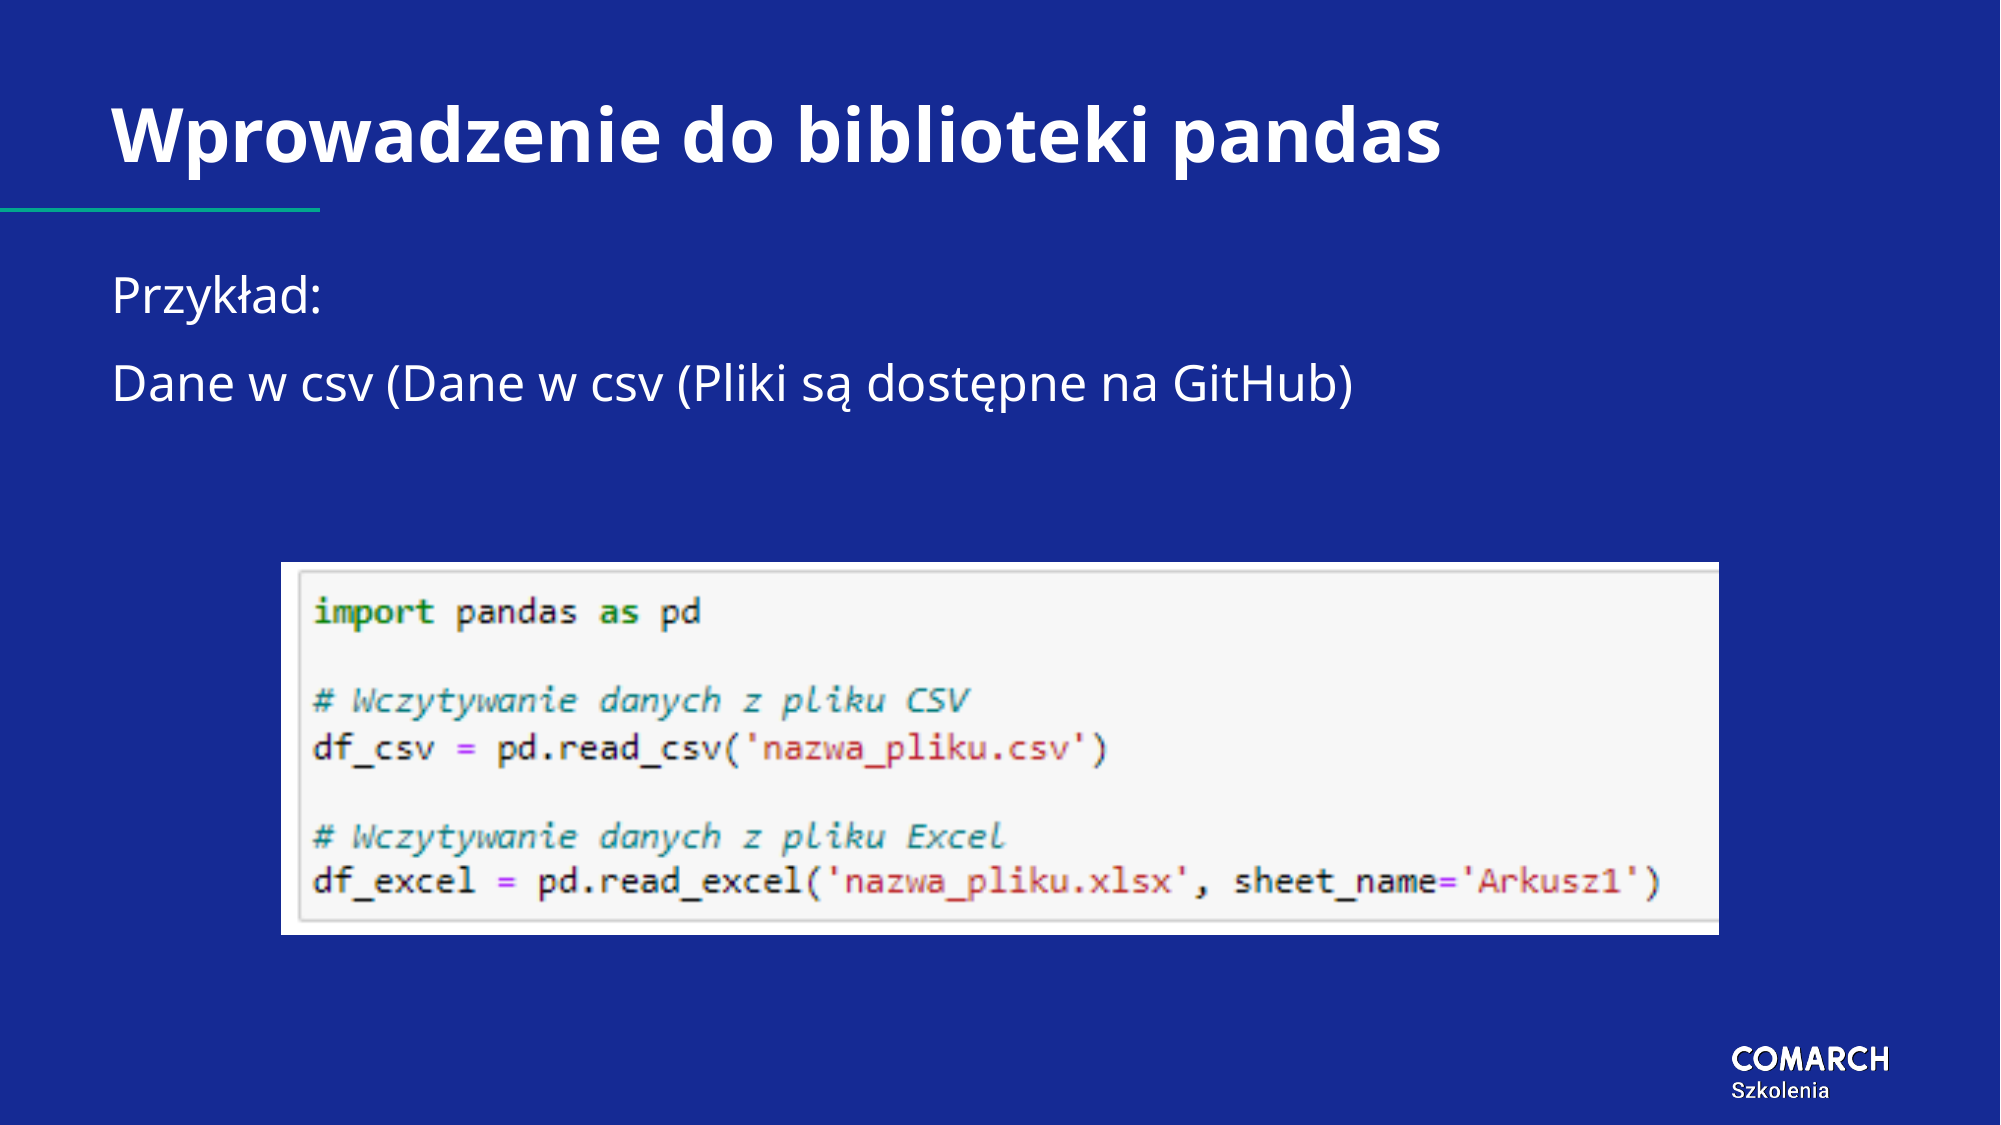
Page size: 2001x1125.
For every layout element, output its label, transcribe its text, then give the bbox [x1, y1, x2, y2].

picture [281, 562, 1719, 935]
list Przykład: Dane w csv (Dane w csv (Pliki są dostępne na GitHub) [111, 243, 1889, 1000]
picture [1732, 1046, 1889, 1098]
title Wprowadzenie do biblioteki pandas [111, 0, 1889, 185]
